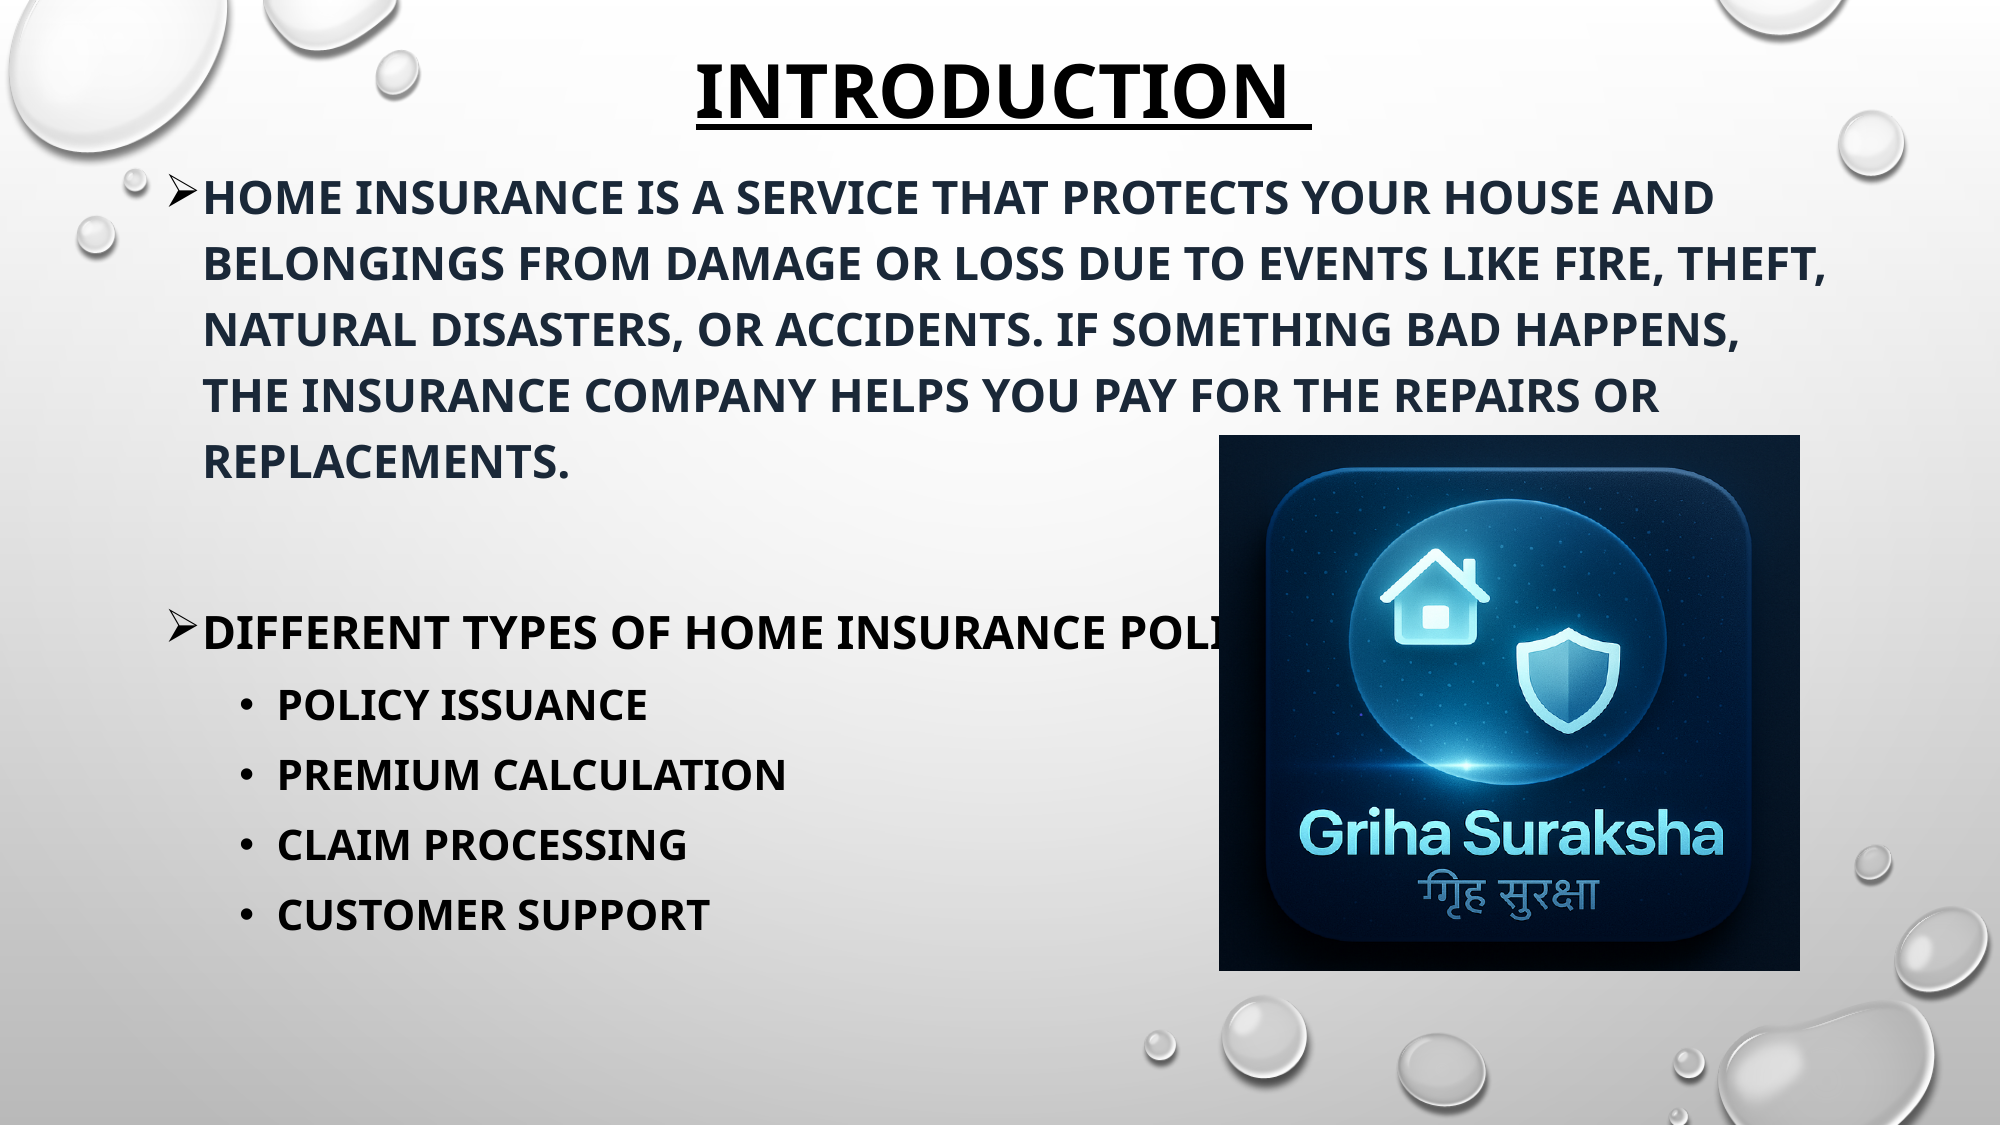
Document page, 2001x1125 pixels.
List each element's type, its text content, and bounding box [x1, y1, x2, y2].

title Introduction [149, 0, 1851, 213]
list Home insurance is a service that protects your house and belongings from damage or loss due to events like fire, theft, natural disasters, or accidents. If something bad happens, the insurance company helps you pay for the repairs or replacements. Different Types of Home Insurance Polices Policy issuance Premium calculation Claim processing Customer Support [149, 149, 1850, 950]
picture [0, 0, 2000, 1125]
